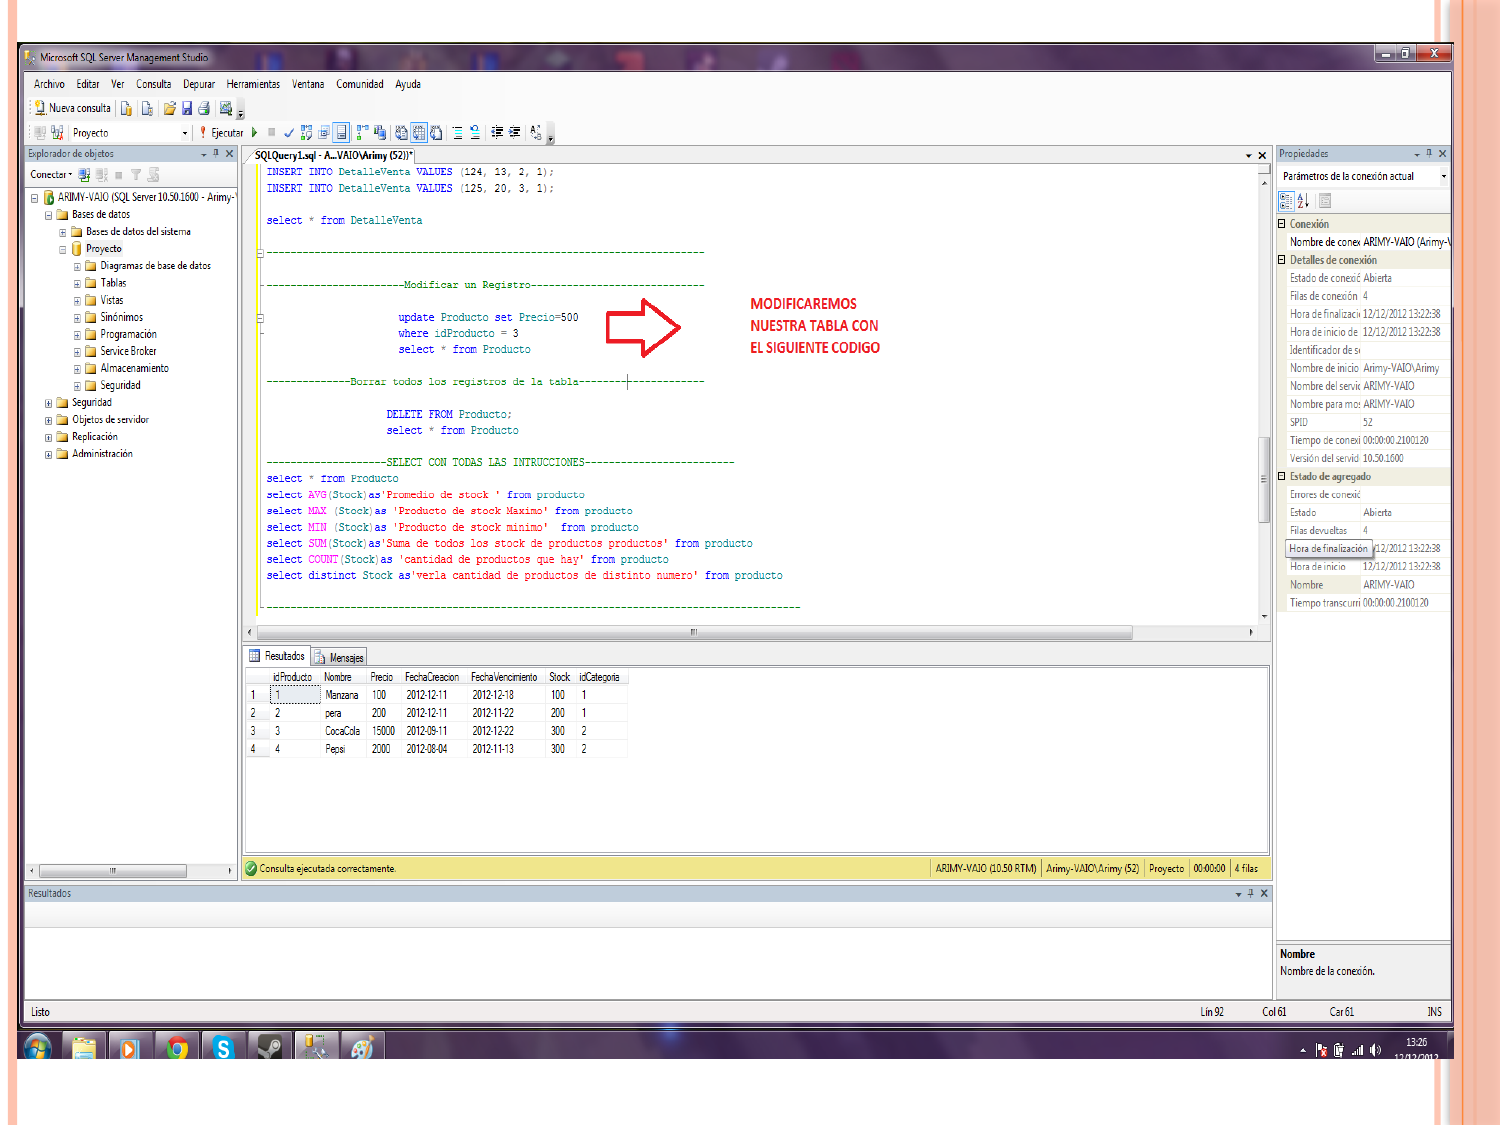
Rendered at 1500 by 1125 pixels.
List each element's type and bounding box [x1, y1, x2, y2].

picture [17, 42, 1455, 1060]
picture [219, 1041, 228, 1057]
